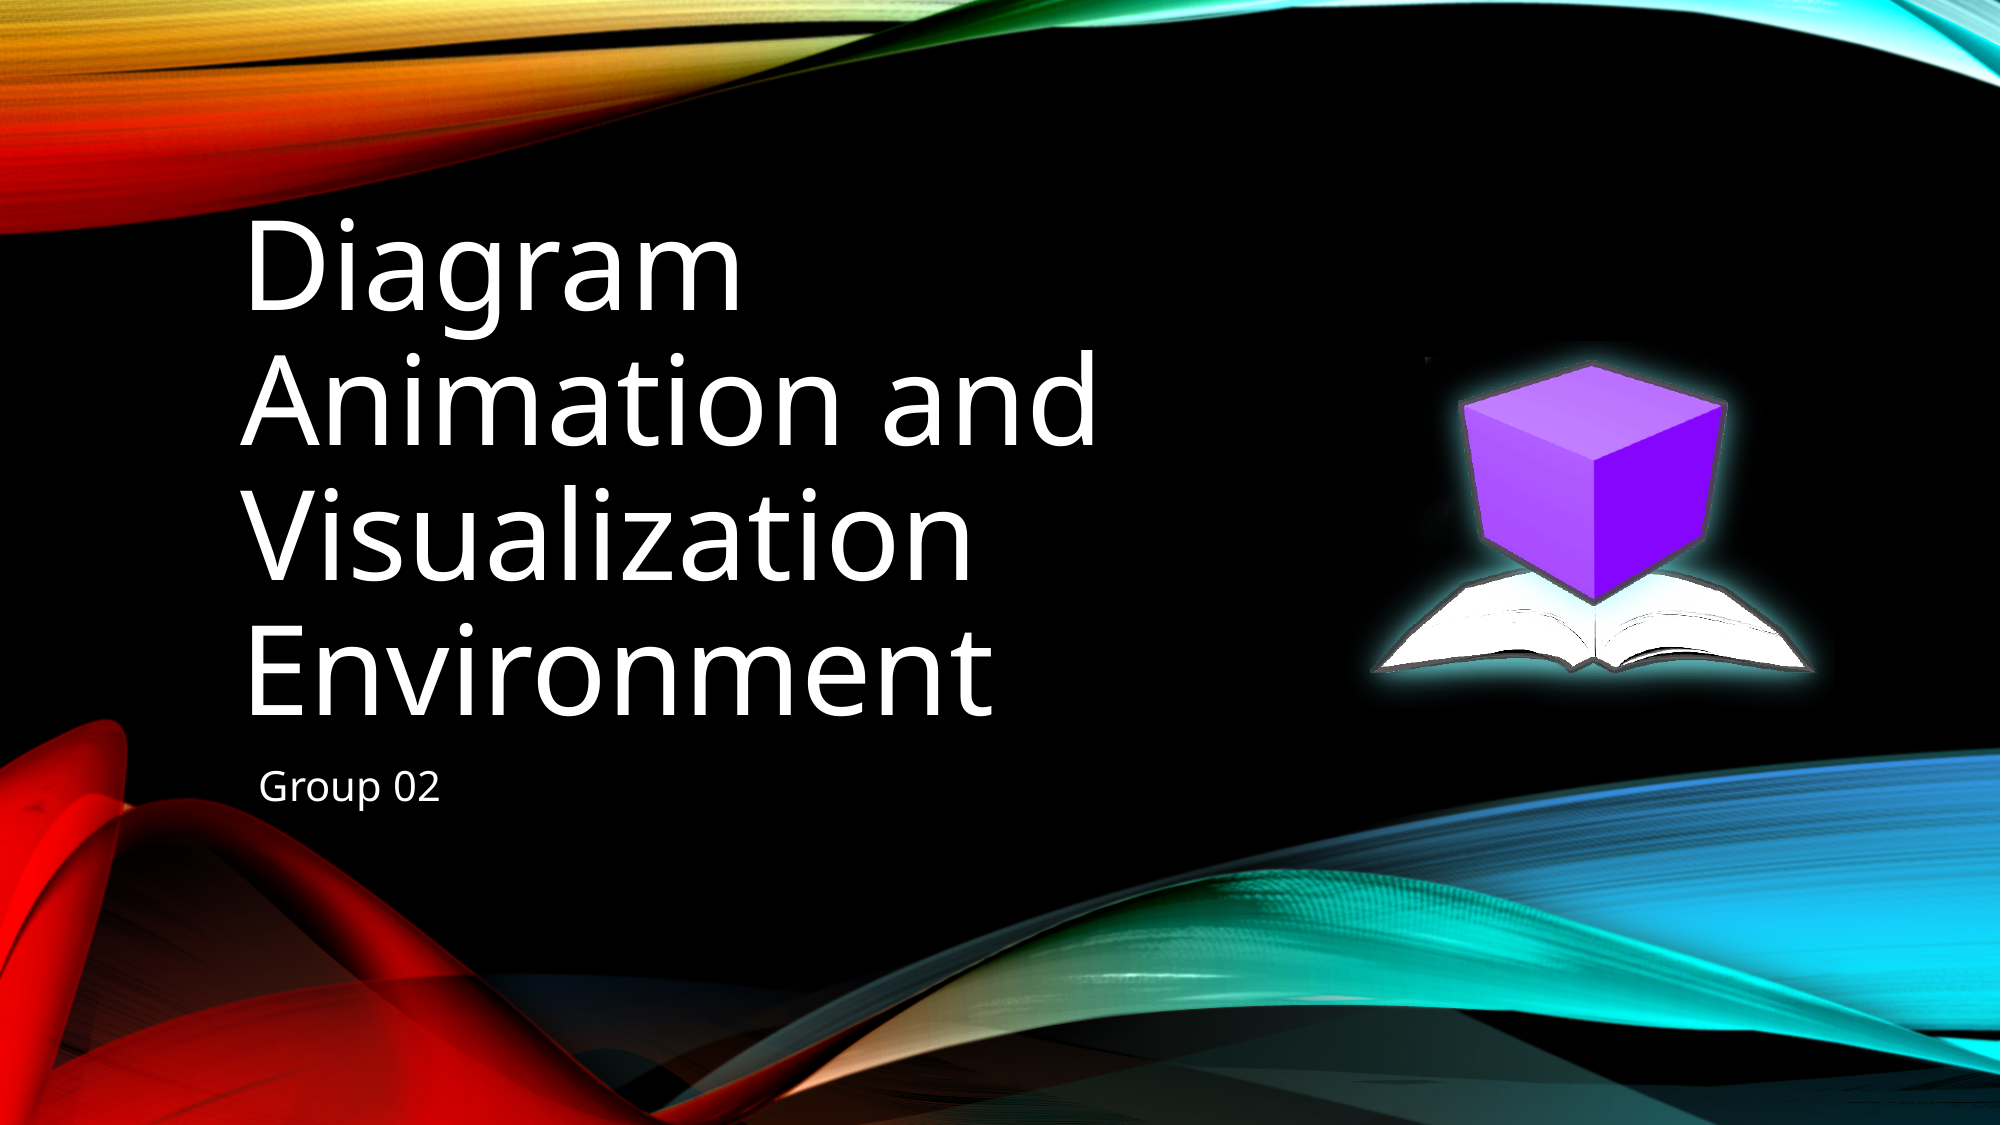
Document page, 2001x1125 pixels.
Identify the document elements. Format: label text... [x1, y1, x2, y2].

picture [1347, 341, 1835, 709]
subtitle Group 02 [243, 717, 1794, 821]
picture [0, 717, 2000, 1125]
title Diagram Animation and Visualization Environment [225, 450, 1775, 750]
picture [0, 0, 2000, 237]
